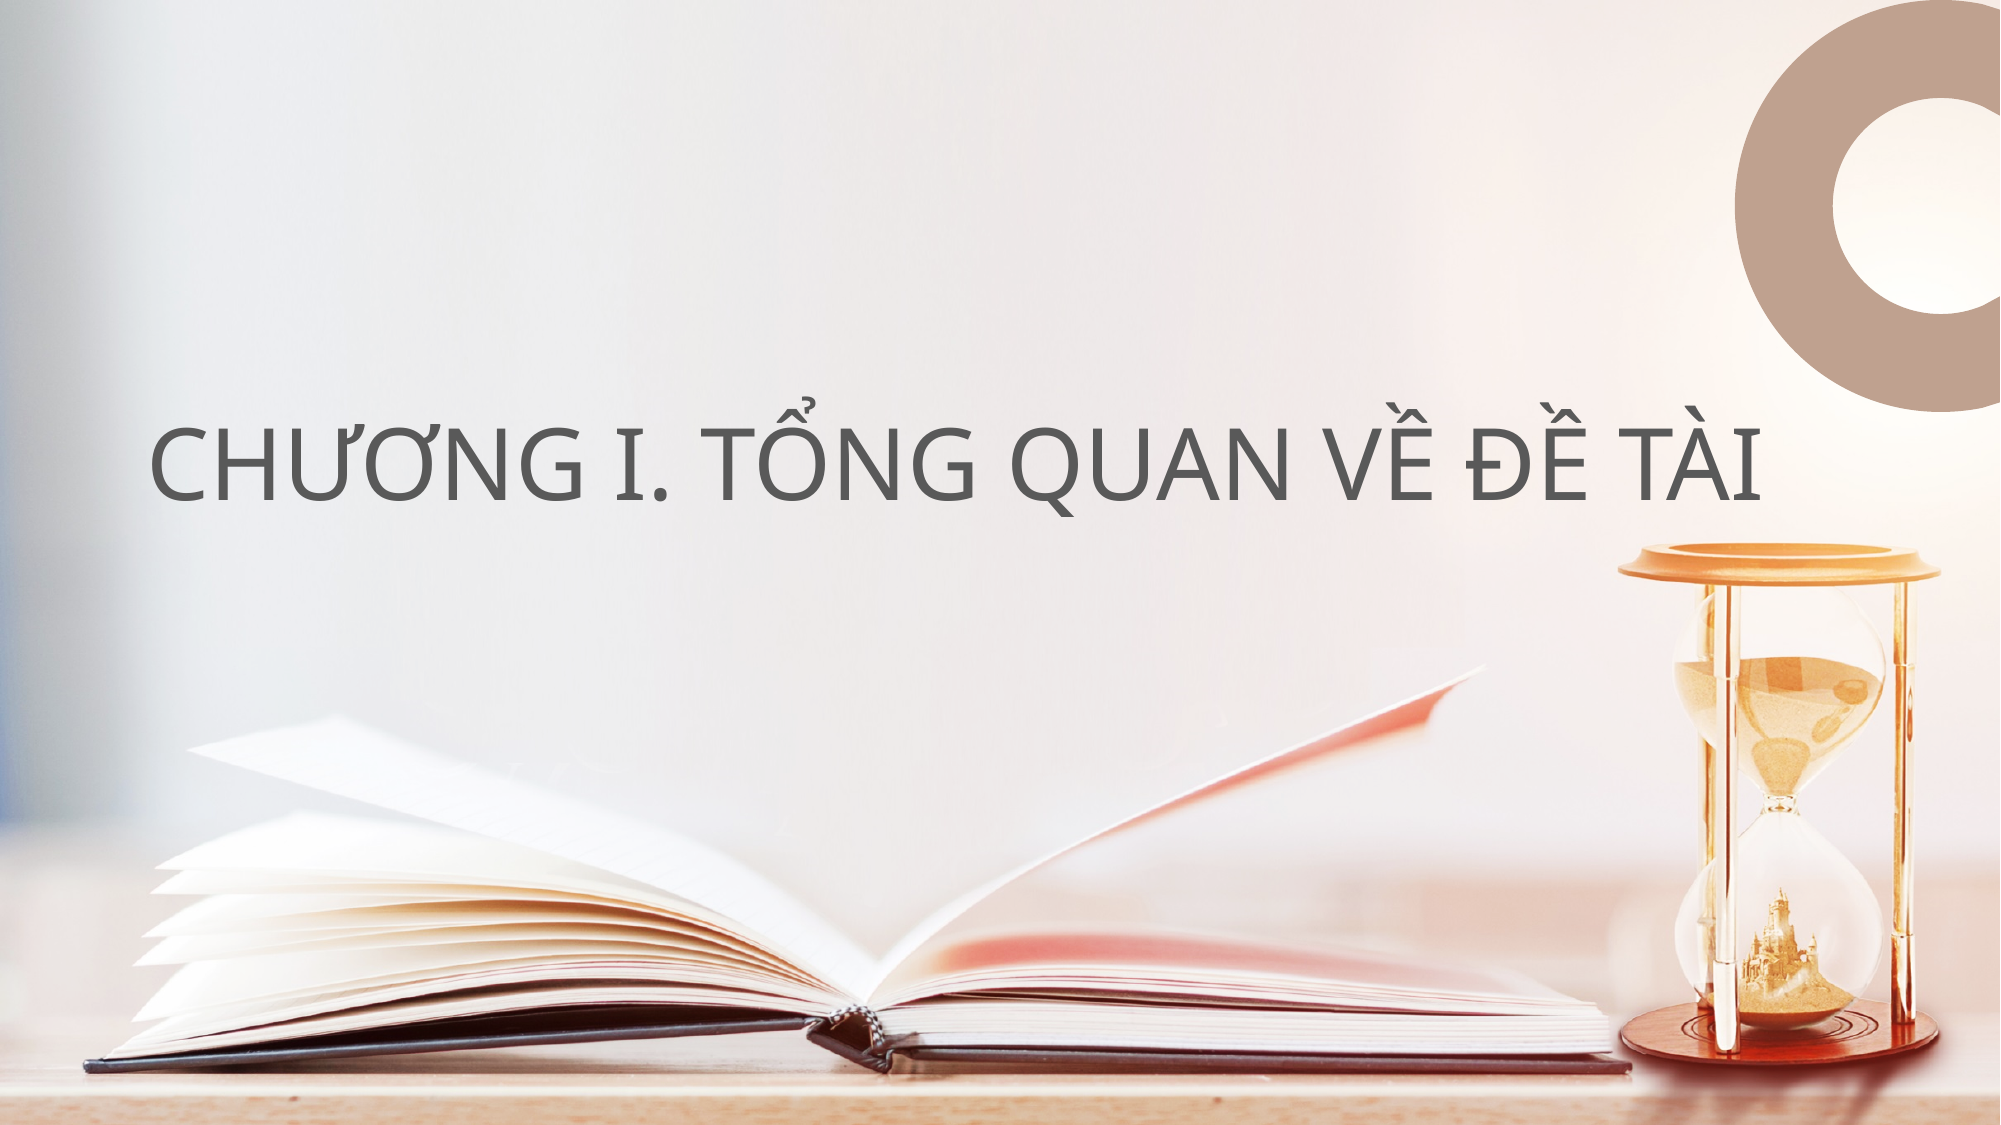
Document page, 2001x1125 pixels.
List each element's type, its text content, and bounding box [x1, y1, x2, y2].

text_box [1733, 0, 2000, 414]
picture [0, 0, 2000, 1125]
text_box CHƯƠNG I. TỔNG QUAN VỀ ĐỀ TÀI [133, 393, 1887, 527]
picture [1971, 0, 2000, 8]
picture [1834, 99, 2000, 313]
